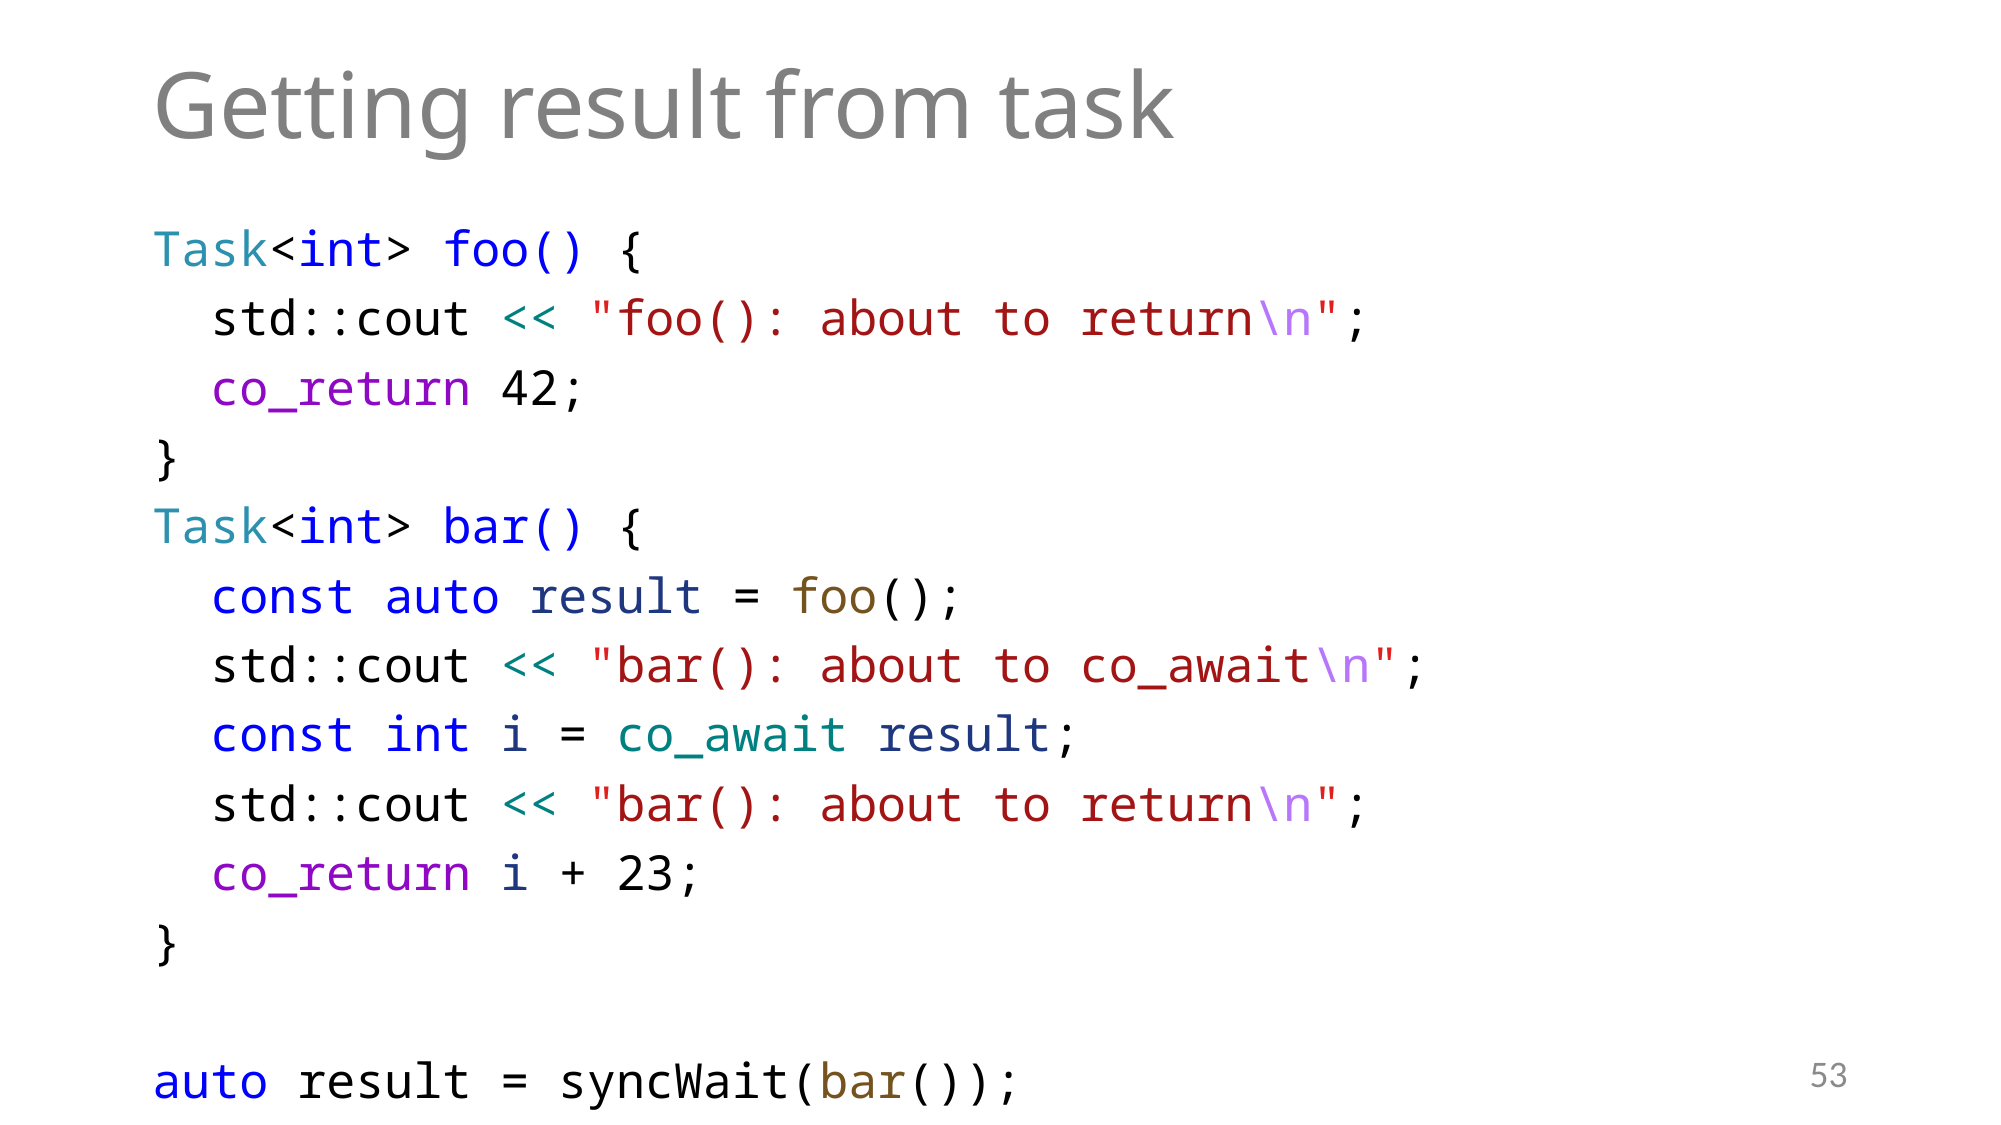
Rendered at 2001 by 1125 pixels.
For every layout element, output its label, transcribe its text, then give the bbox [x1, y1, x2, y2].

list Task<int> foo() { std::cout << "foo(): about to return\n"; co_return 42; } Task<int> bar() { const auto result = foo(); std::cout << "bar(): about to co_await\n"; const int i = co_await result; std::cout << "bar(): about to return\n"; co_return i + 23; } auto result = syncWait(bar()); [137, 217, 1863, 1125]
slide_number 53 [1412, 1042, 1863, 1103]
title Getting result from task [137, 0, 1863, 217]
